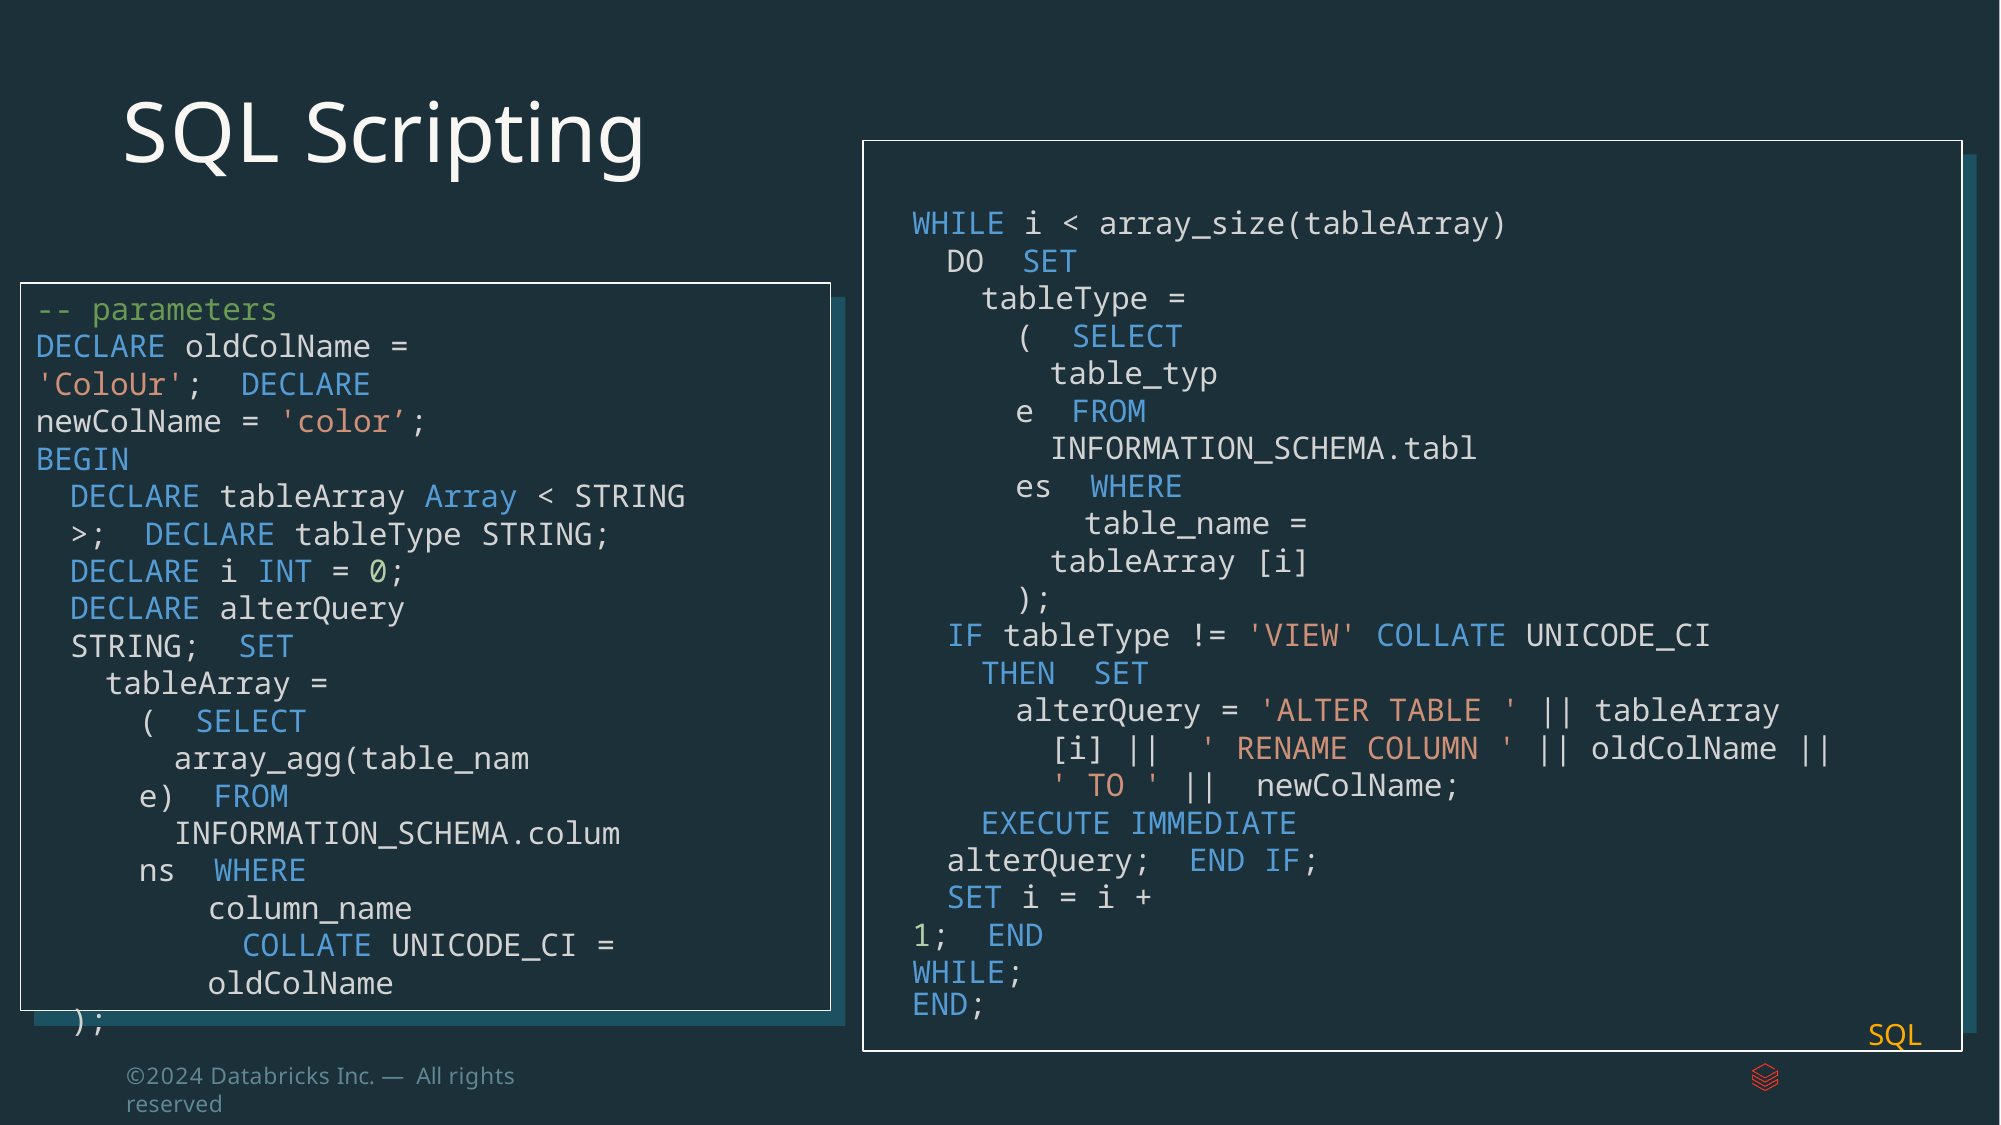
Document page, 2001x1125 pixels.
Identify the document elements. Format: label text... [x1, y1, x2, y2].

text_box WHILE i < array_size(tableArray) DO SET tableType = ( SELECT table_type FROM INFORMATION_SCHEMA.tables WHERE table_name = tableArray [i] ); IF tableType != 'VIEW' COLLATE UNICODE_CI THEN SET alterQuery = 'ALTER TABLE ' || tableArray [i] || ' RENAME COLUMN ' || oldColName || ' TO ' || newColName; EXECUTE IMMEDIATE alterQuery; END IF; SET i = i + 1; END WHILE; END; SQL [862, 140, 1962, 1051]
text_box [19, 281, 846, 1026]
text_box [1962, 154, 1977, 1034]
title SQL Scripting [120, 76, 661, 267]
footer ©2024 Databricks Inc. — All rights reserved [123, 1059, 586, 1125]
picture [1749, 1061, 1781, 1093]
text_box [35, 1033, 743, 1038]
